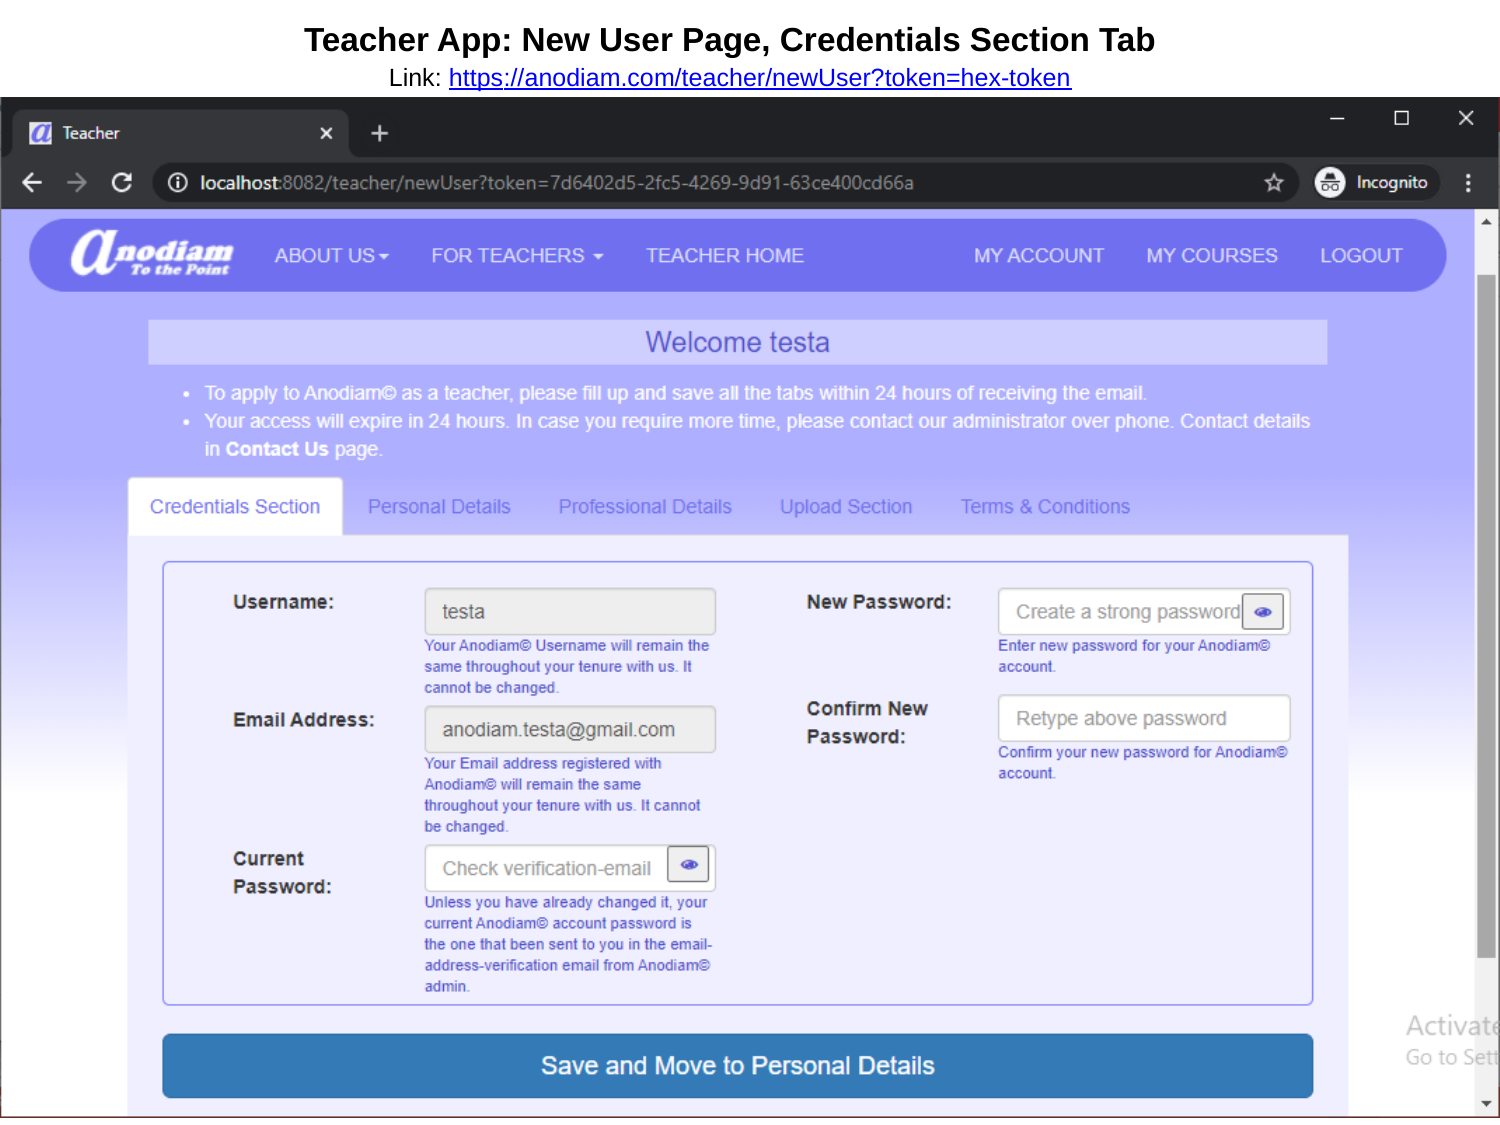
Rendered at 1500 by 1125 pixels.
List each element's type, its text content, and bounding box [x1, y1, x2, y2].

text_box Teacher App: New User Page, Credentials Section Tab [289, 5, 1172, 66]
picture [0, 96, 1500, 1118]
text_box Link: https://anodiam.com/teacher/newUser?token=hex-token [54, 54, 1407, 95]
